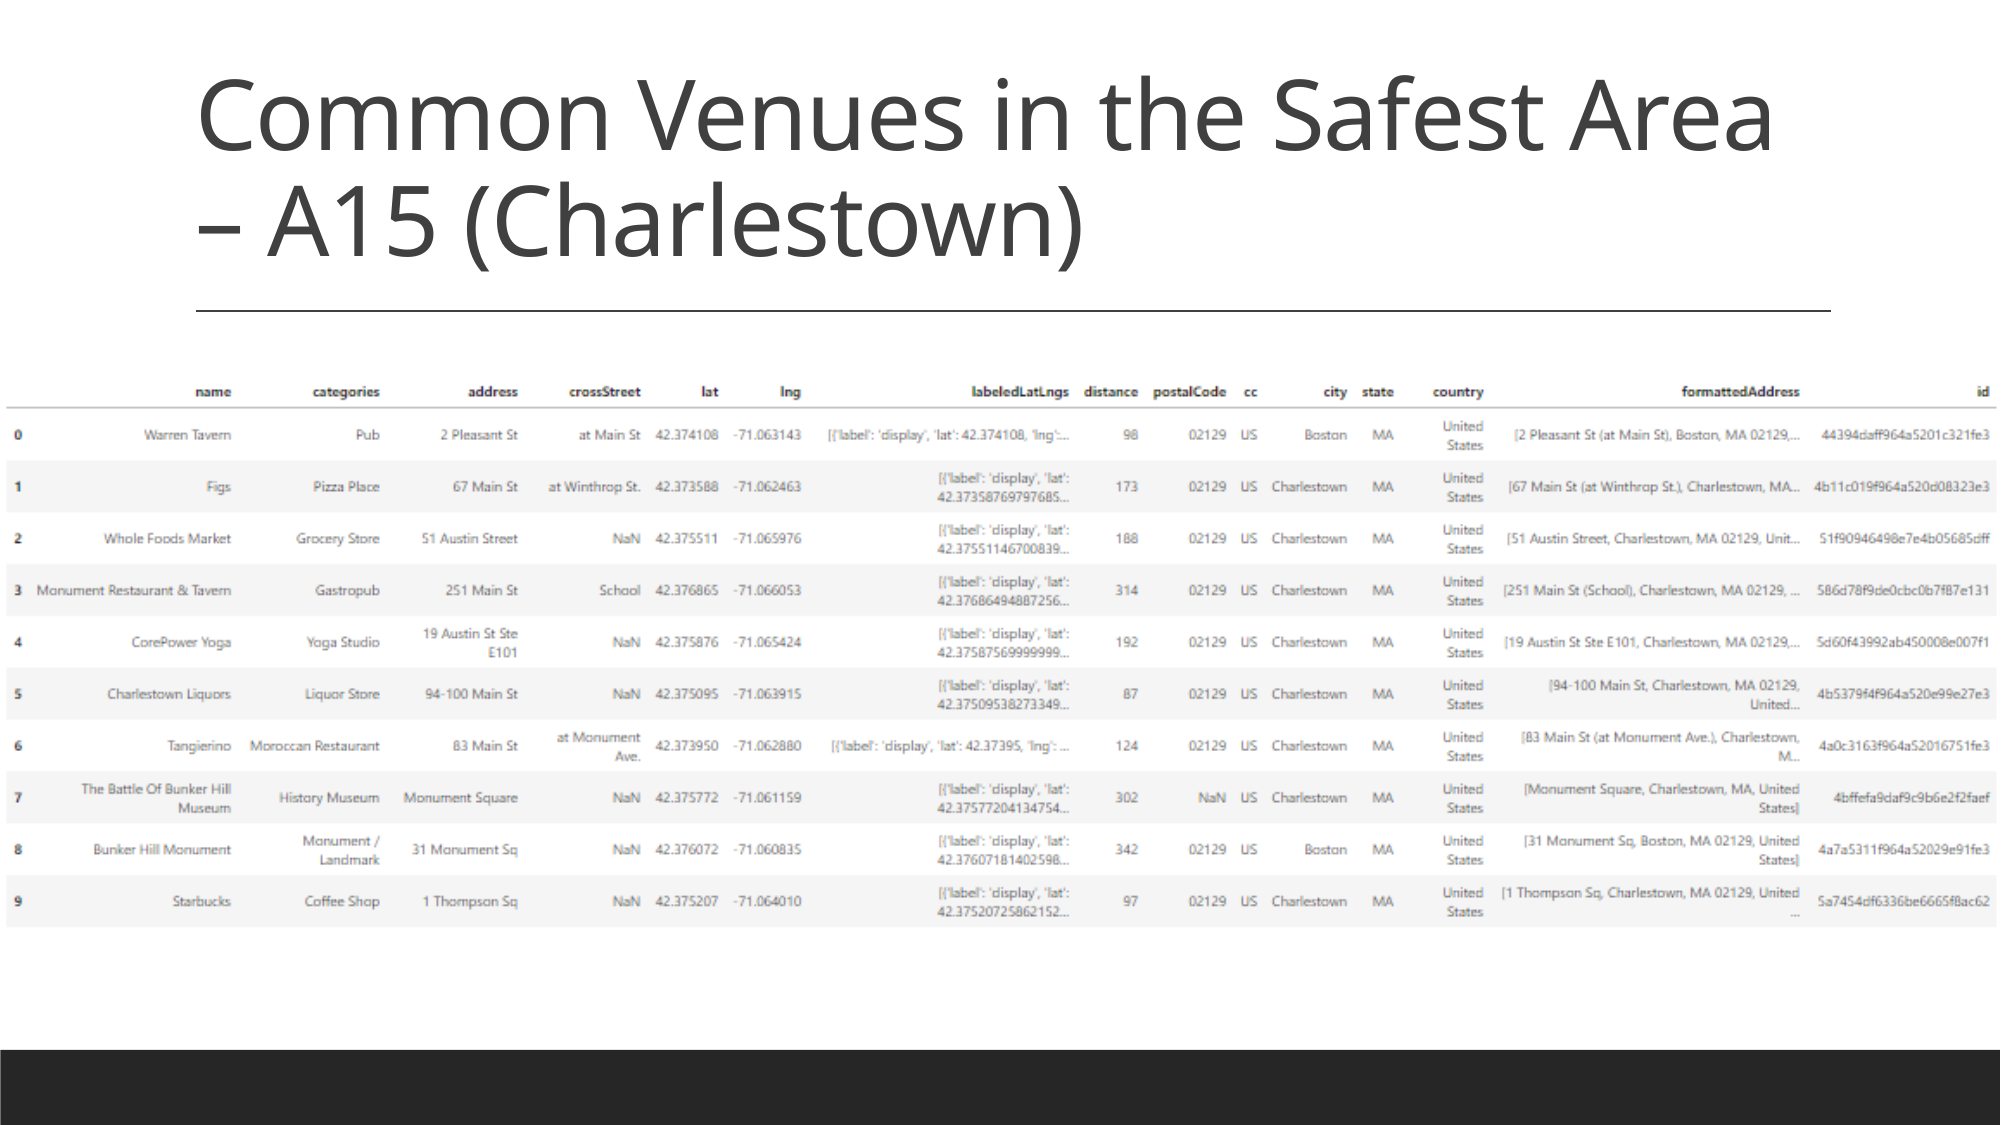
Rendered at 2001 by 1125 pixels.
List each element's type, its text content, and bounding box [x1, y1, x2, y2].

title Common Venues in the Safest Area – A15 (Charlestown) [180, 47, 1830, 285]
picture [0, 375, 2000, 951]
